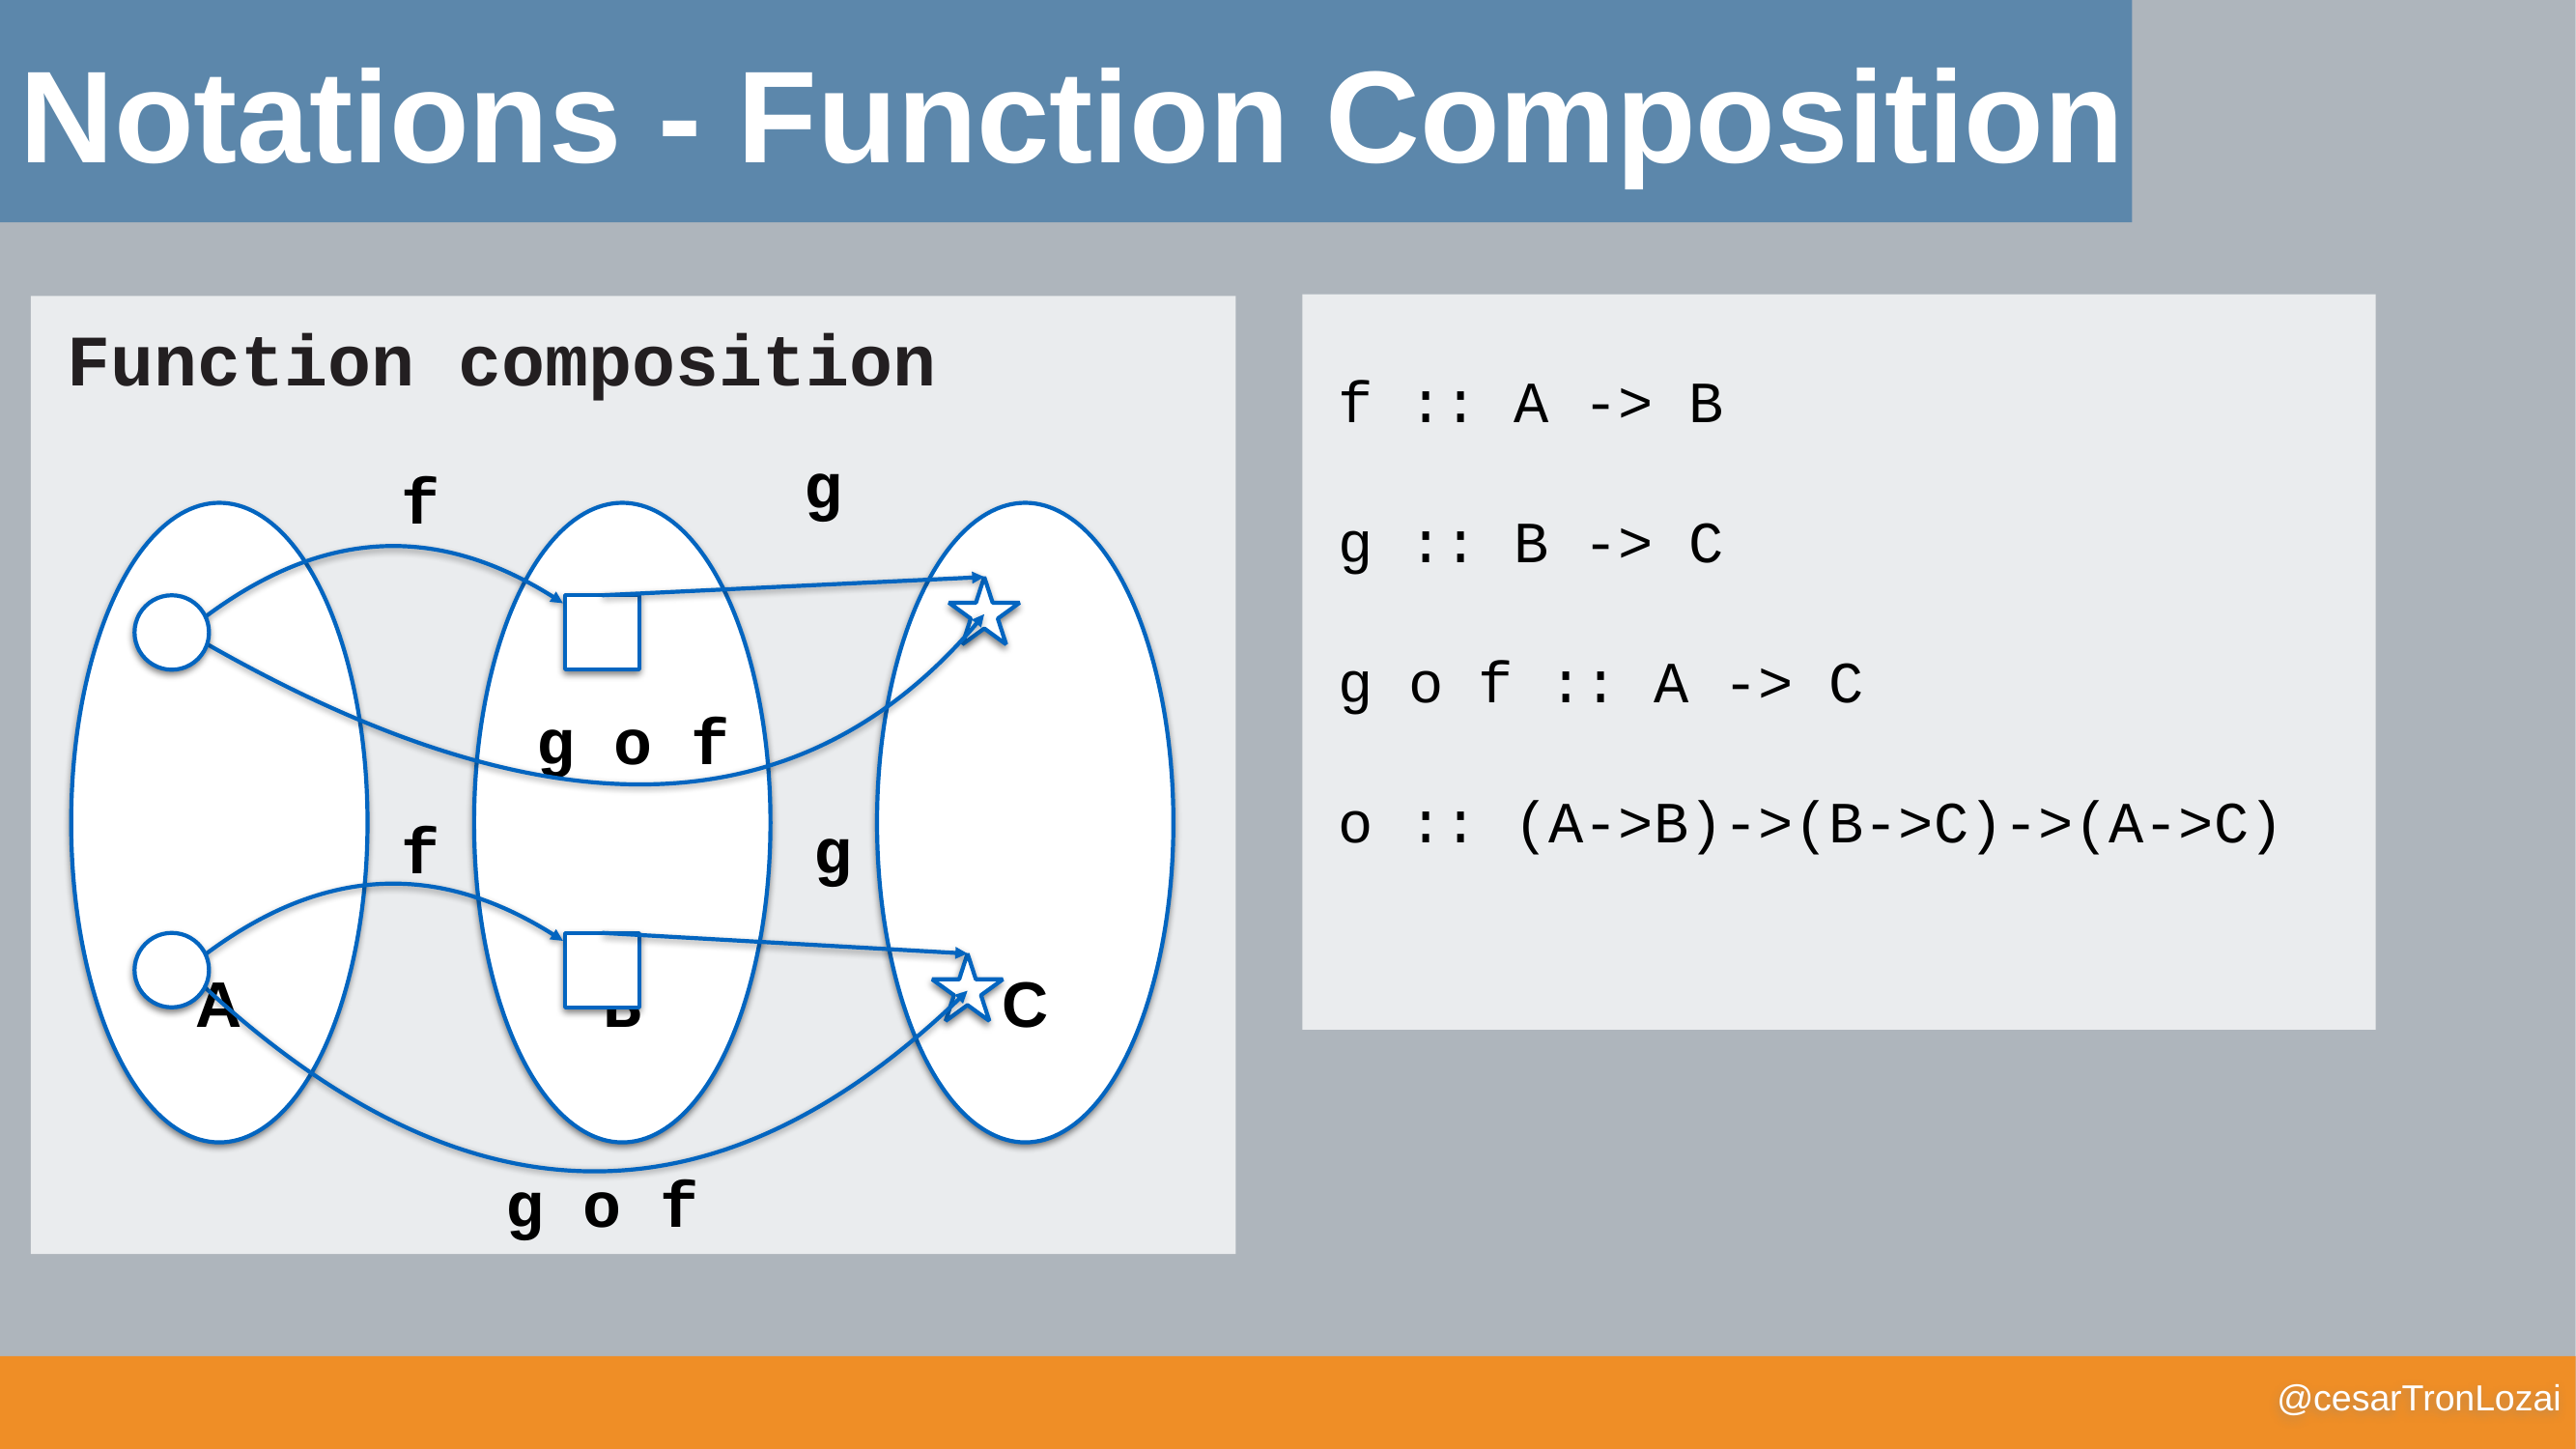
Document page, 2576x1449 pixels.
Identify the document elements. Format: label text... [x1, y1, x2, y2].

title Notations - Function Composition [12, 0, 2332, 270]
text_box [30, 296, 1236, 1255]
text_box f :: A -> B g :: B -> C g o f :: A -> C o :: (A->B)->(B->C)->(A->C) [1302, 294, 2376, 1030]
